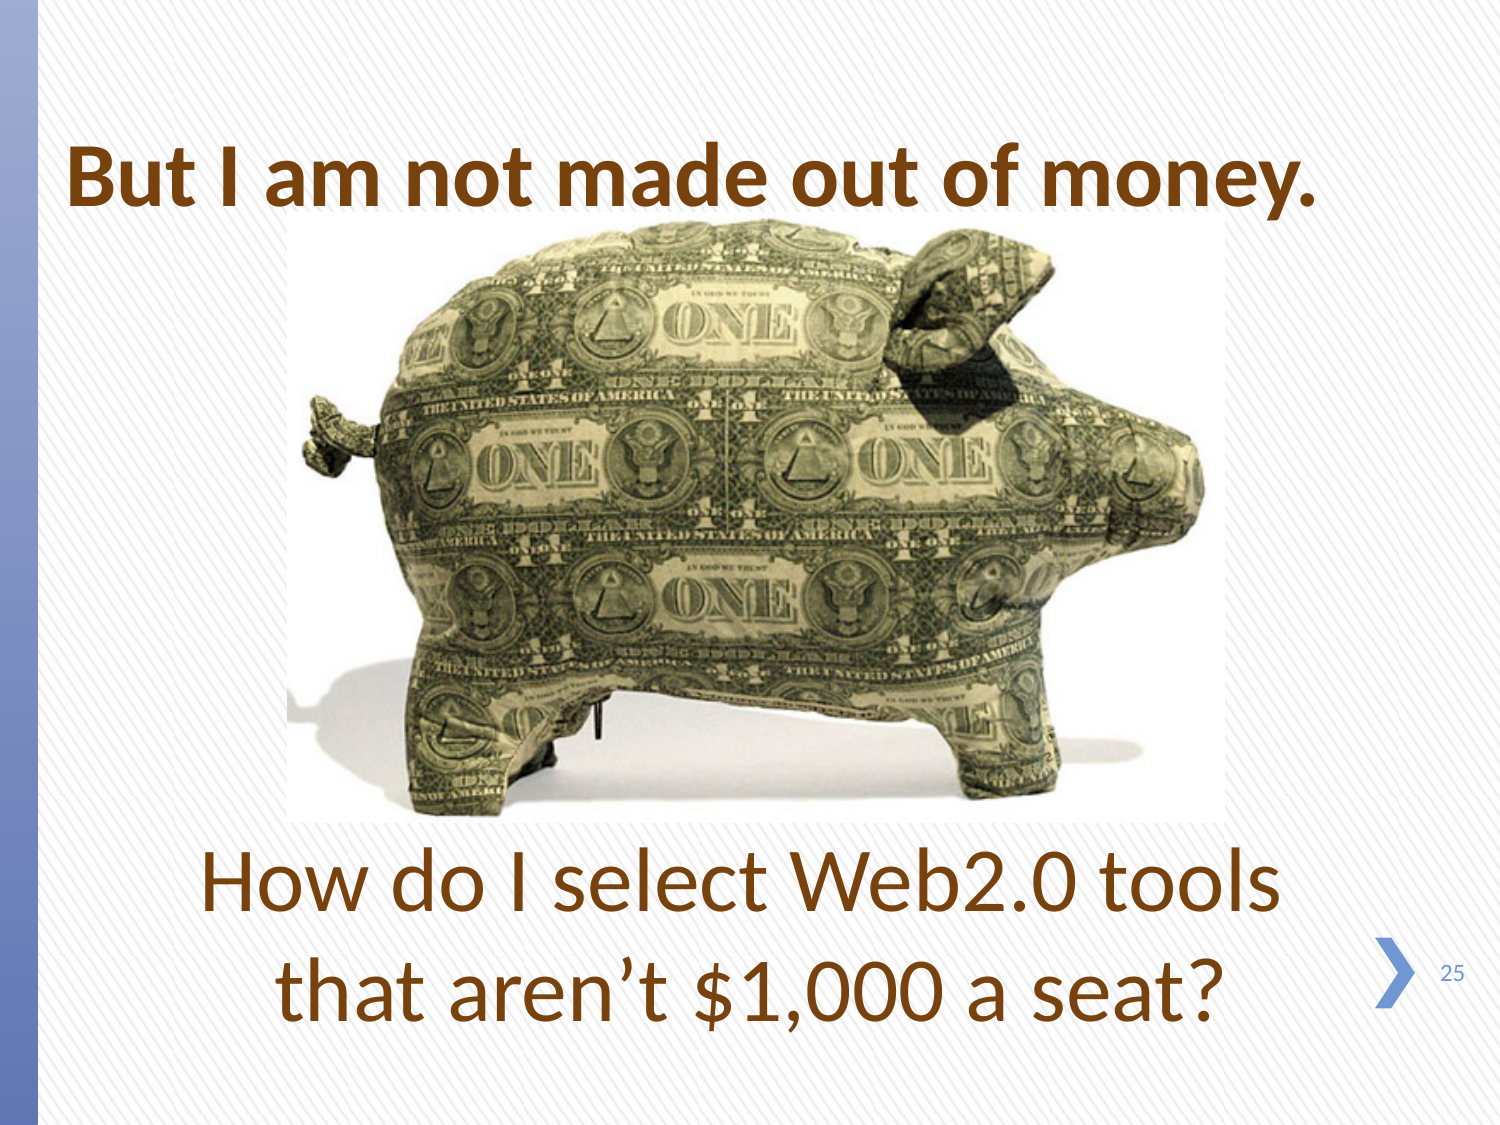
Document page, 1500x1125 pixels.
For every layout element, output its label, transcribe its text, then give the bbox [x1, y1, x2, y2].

slide_number 25 [1425, 941, 1488, 1002]
text_box How do I select Web2.0 tools that aren’t $1,000 a seat? [184, 812, 1320, 1048]
picture [287, 212, 1226, 823]
title But I am not made out of money. [50, 45, 1482, 233]
